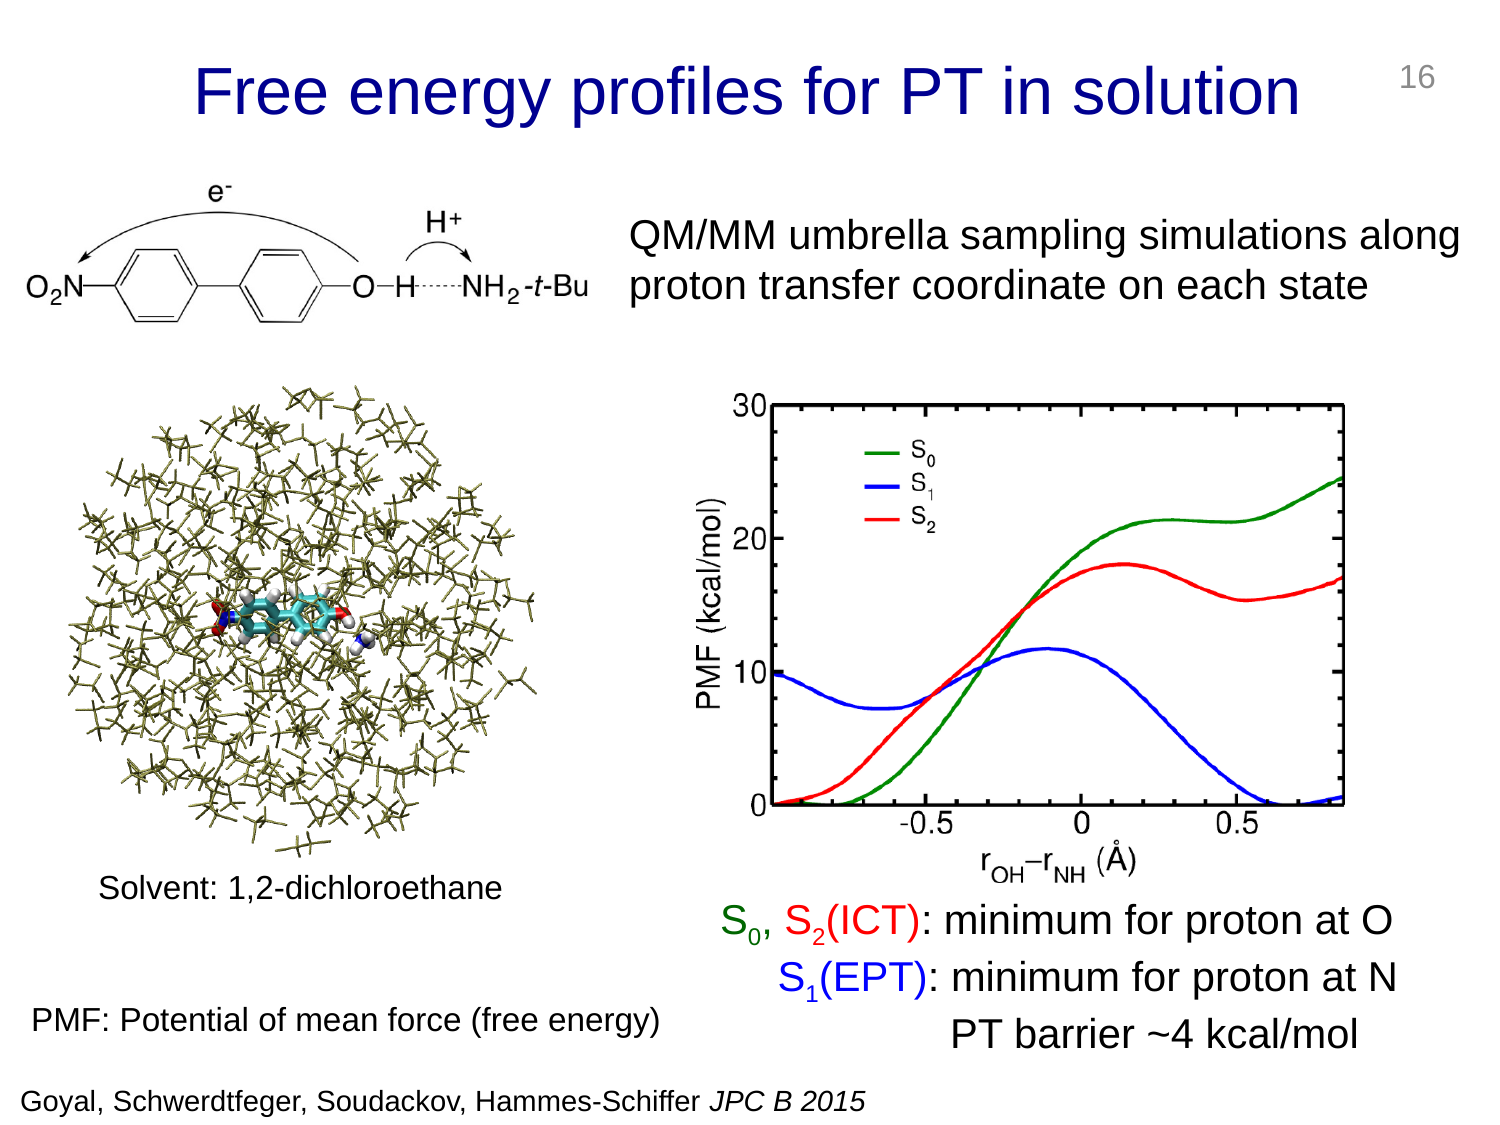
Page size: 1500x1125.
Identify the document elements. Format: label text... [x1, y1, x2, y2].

picture [696, 393, 1345, 884]
text_box Free energy profiles for PT in solution [0, 40, 1500, 136]
slide_number 16 [1100, 45, 1451, 105]
text_box Solvent: 1,2-dichloroethane [83, 858, 566, 914]
text_box S0, S2(ICT): minimum for proton at O S1(EPT): minimum for proton at N PT barrier ~4 kcal/mol [705, 885, 1439, 1065]
picture [65, 369, 546, 860]
text_box PMF: Potential of mean force (free energy) [16, 990, 688, 1046]
text_box Goyal, Schwerdtfeger, Soudackov, Hammes-Schiffer JPC B 2015 [5, 1074, 881, 1125]
picture [24, 167, 593, 326]
text_box QM/MM umbrella sampling simulations along proton transfer coordinate on each state [614, 200, 1483, 315]
